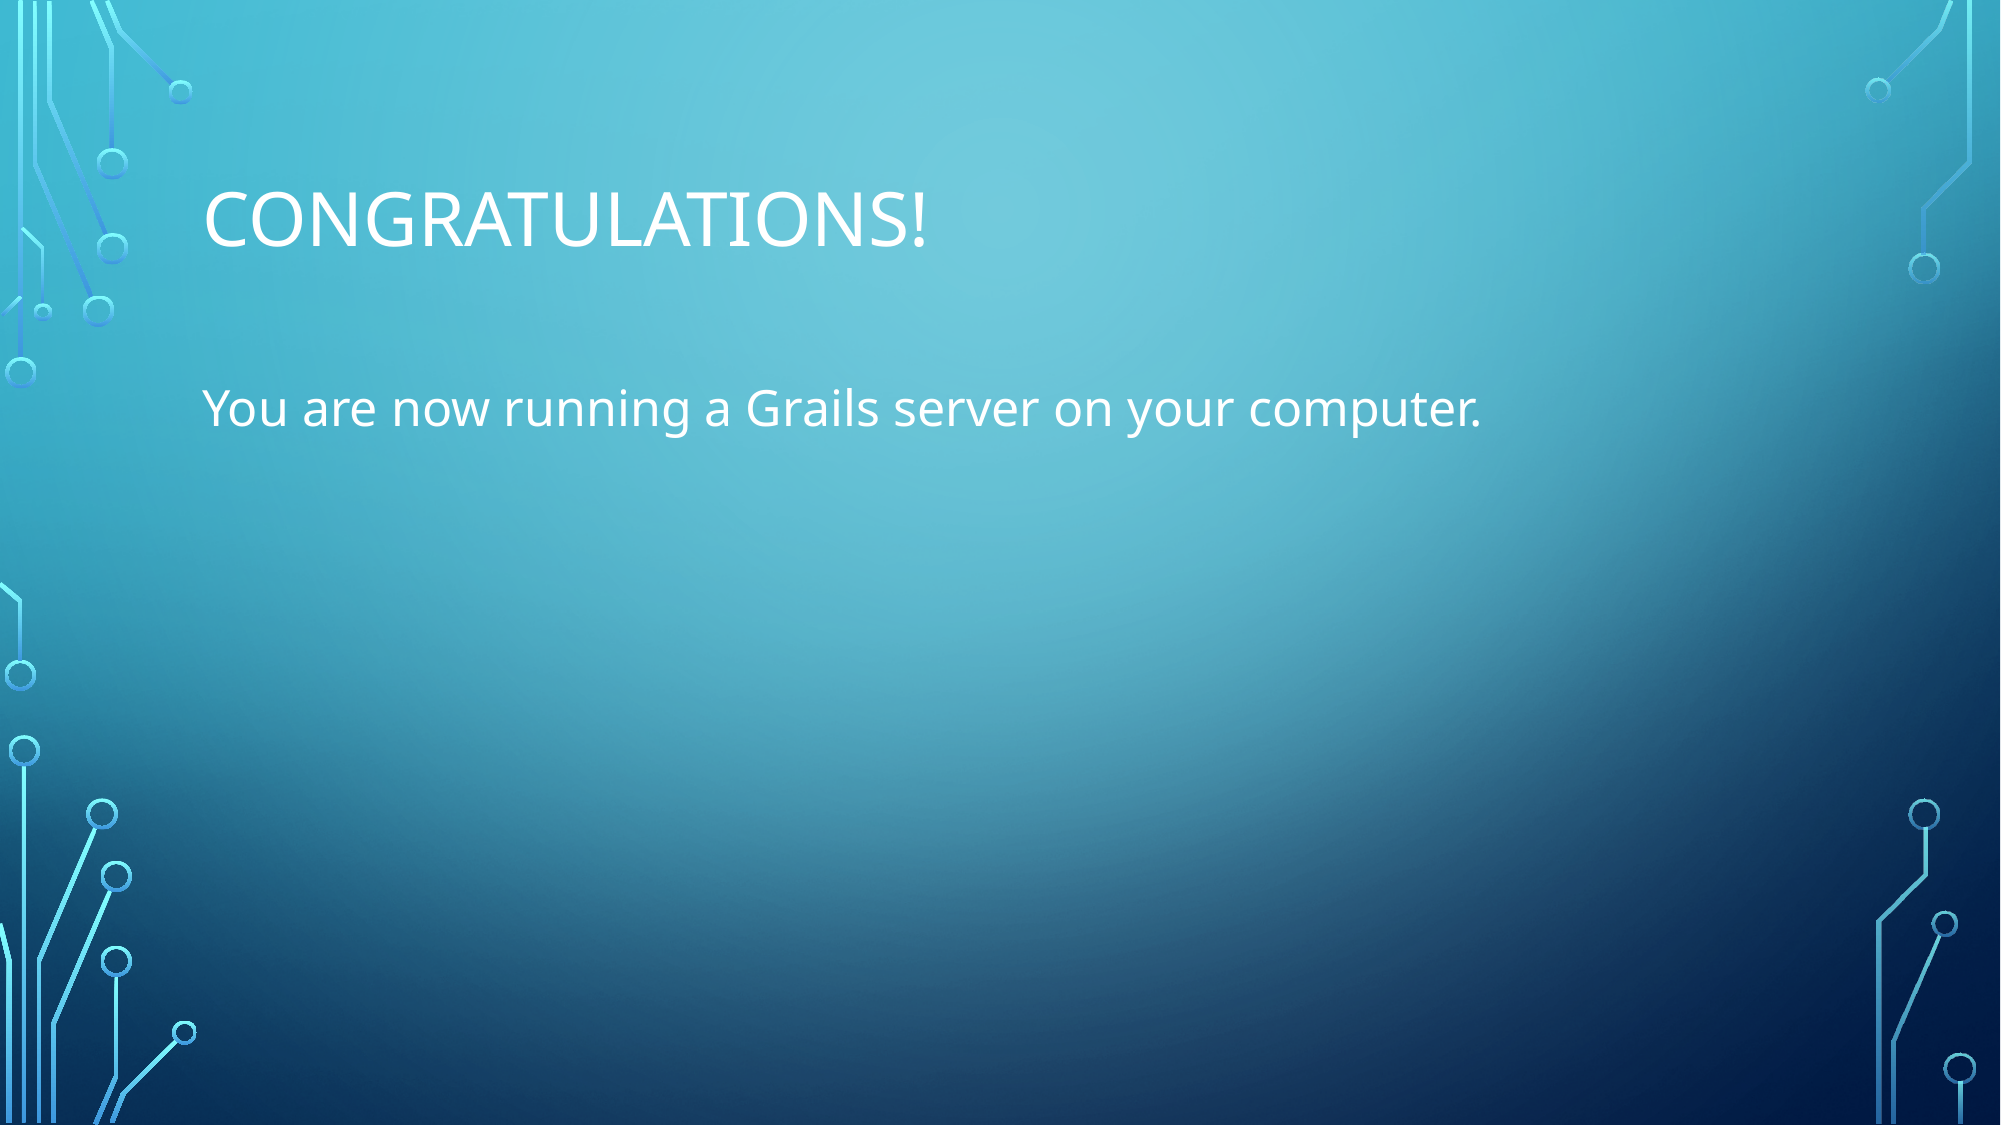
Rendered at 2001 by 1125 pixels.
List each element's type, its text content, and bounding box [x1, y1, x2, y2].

title Congratulations! [187, 101, 1813, 344]
list You are now running a Grails server on your computer. [187, 369, 1813, 950]
